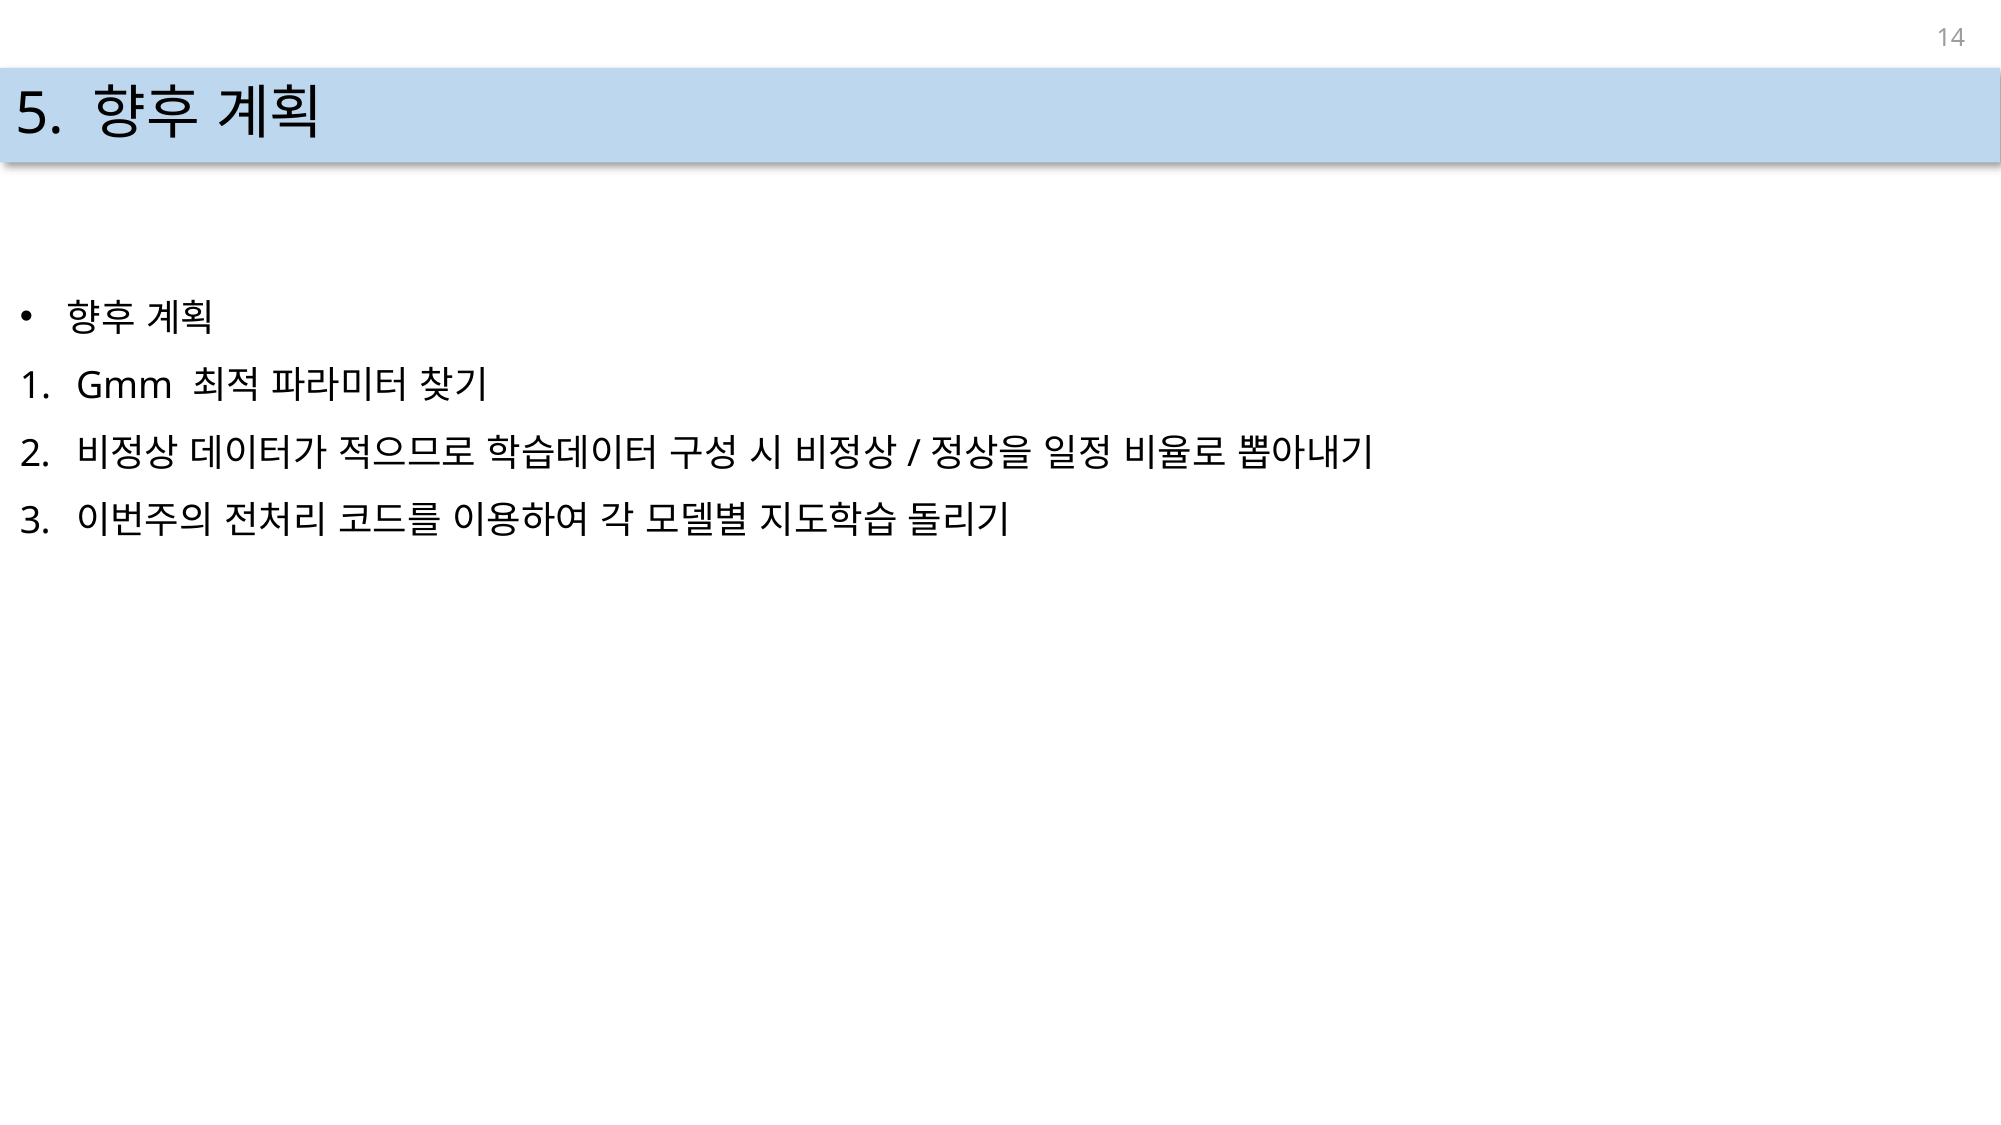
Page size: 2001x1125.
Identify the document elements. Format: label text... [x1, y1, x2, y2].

title 5. 향후 계획 [0, 53, 1725, 177]
slide_number 14 [1530, 8, 1981, 68]
text_box 향후 계획 Gmm 최적 파라미터 찾기 비정상 데이터가 적으므로 학습데이터 구성 시 비정상/정상을 일정 비율로 뽑아내기 이번주의 전처리 코드를 이용하여 각 모델별 지도학습 돌리기 [5, 263, 1391, 549]
